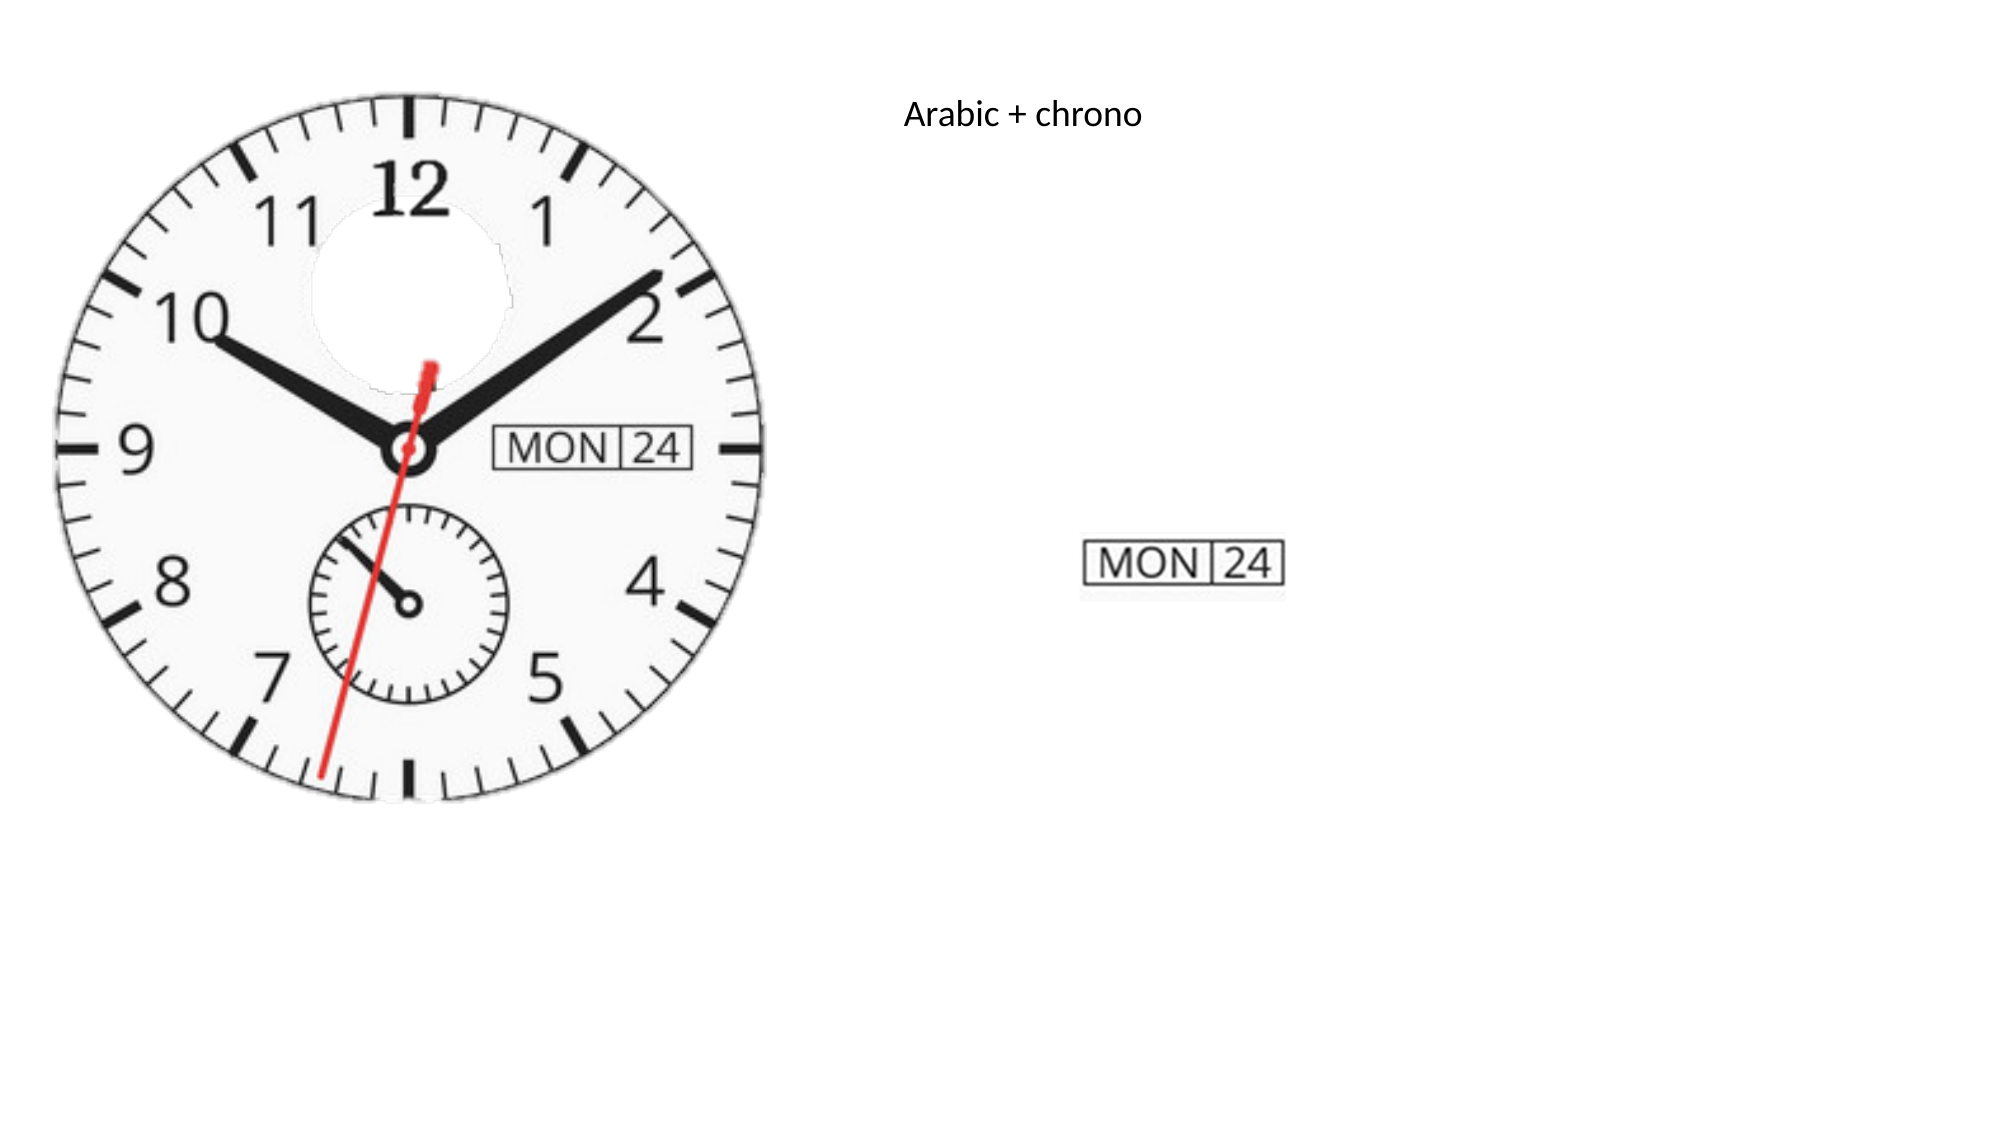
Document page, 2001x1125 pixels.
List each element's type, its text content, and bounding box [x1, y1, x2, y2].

picture [1079, 532, 1286, 602]
picture [52, 91, 768, 807]
text_box Arabic + chrono [889, 81, 1910, 141]
